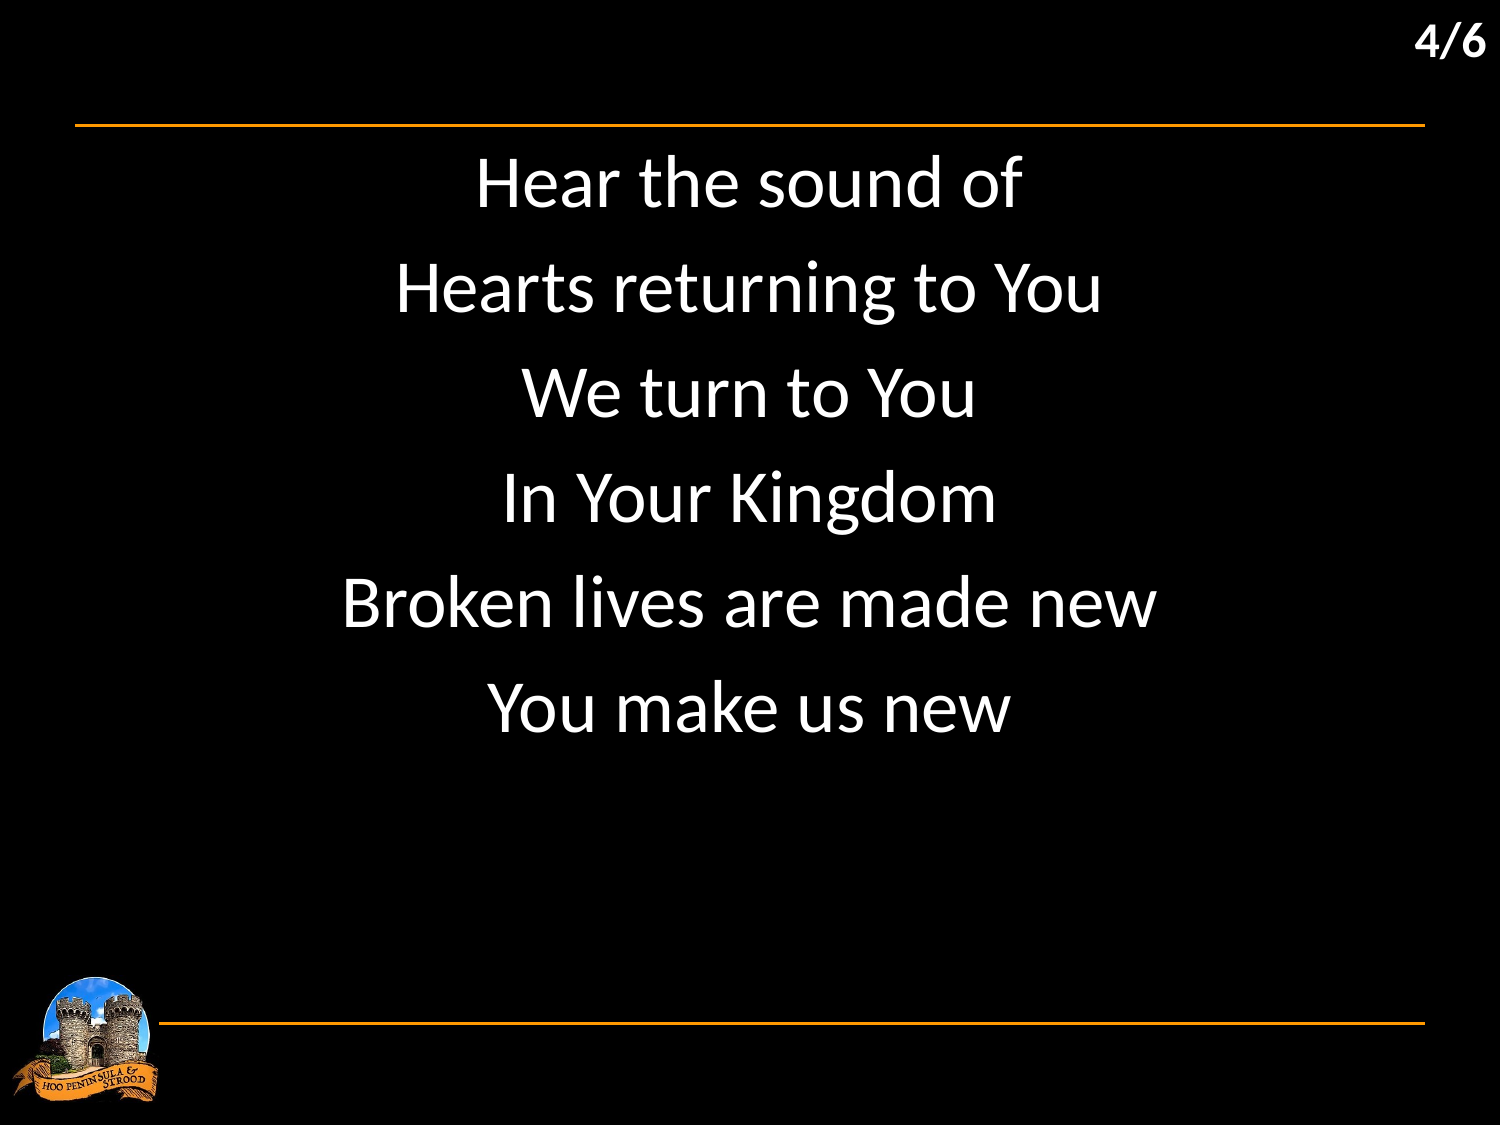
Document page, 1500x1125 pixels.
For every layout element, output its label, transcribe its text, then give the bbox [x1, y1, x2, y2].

picture [11, 975, 23, 1103]
subtitle Hear the sound of Hearts returning to You We turn to You In Your Kingdom Broken lives are made new You make us new [23, 125, 1477, 1125]
text_box 4/6 [1399, 0, 1500, 75]
